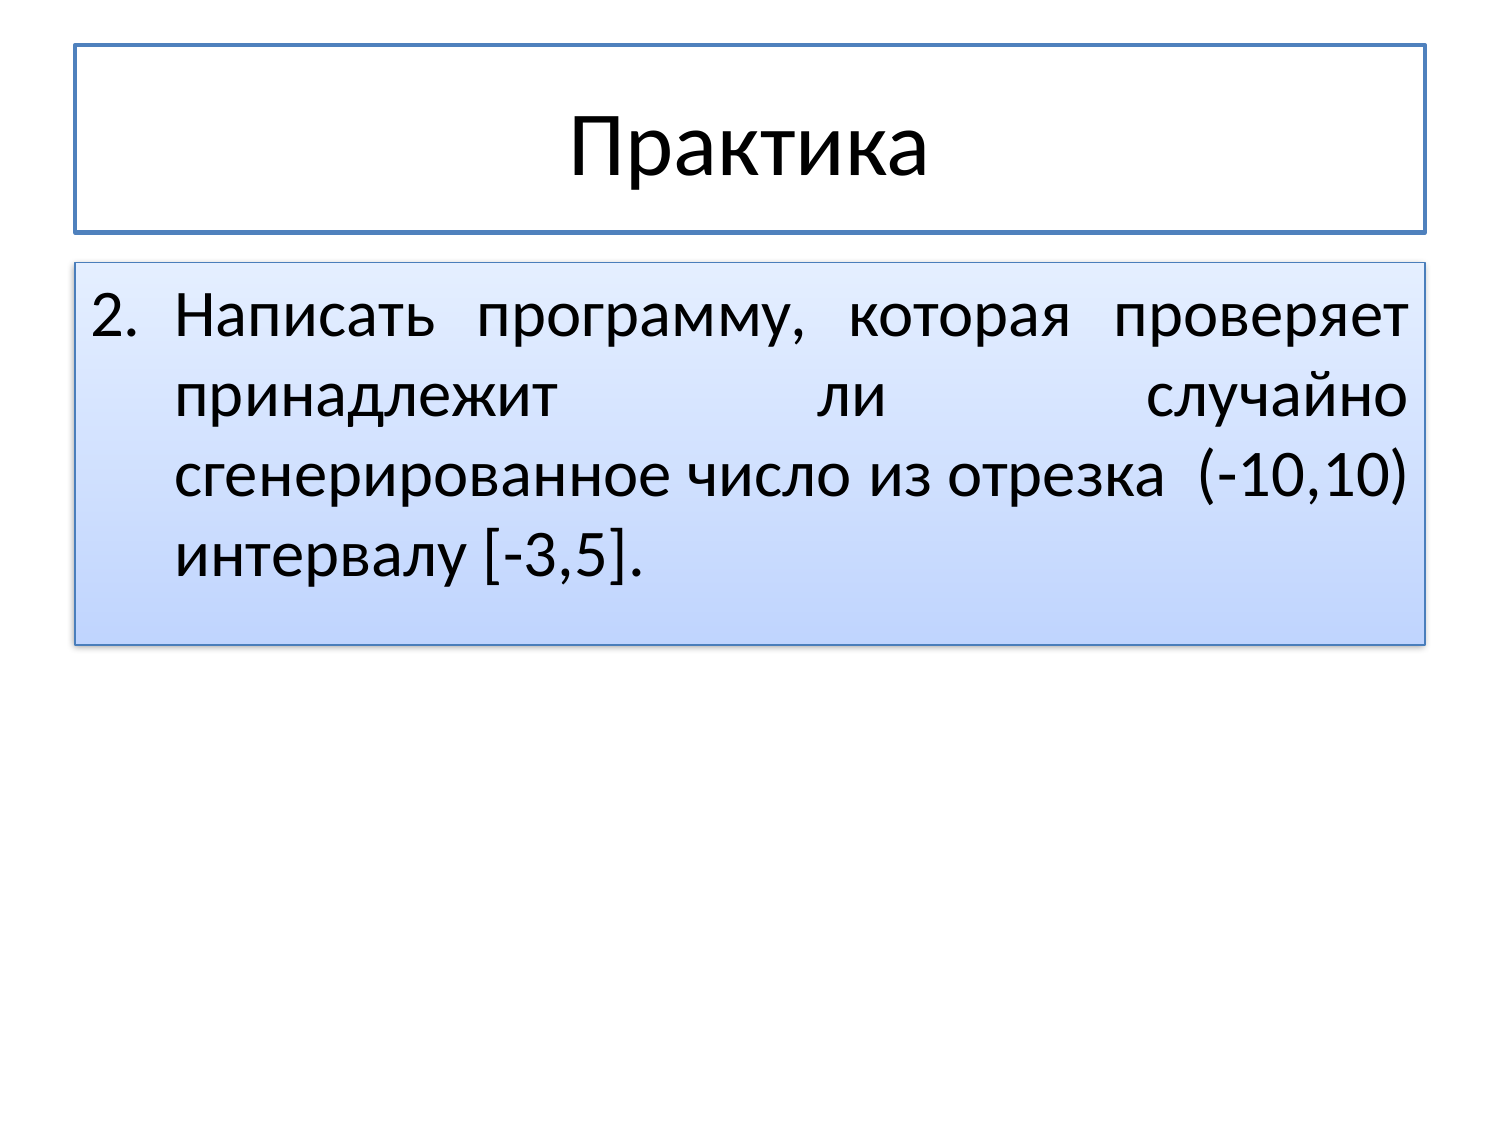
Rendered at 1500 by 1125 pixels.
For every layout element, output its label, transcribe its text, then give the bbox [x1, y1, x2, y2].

list Написать программу, которая проверяет принадлежит ли случайно сгенерированное число из отрезка (-10,10) интервалу [-3,5]. [74, 262, 1426, 646]
title Практика [73, 43, 1427, 235]
